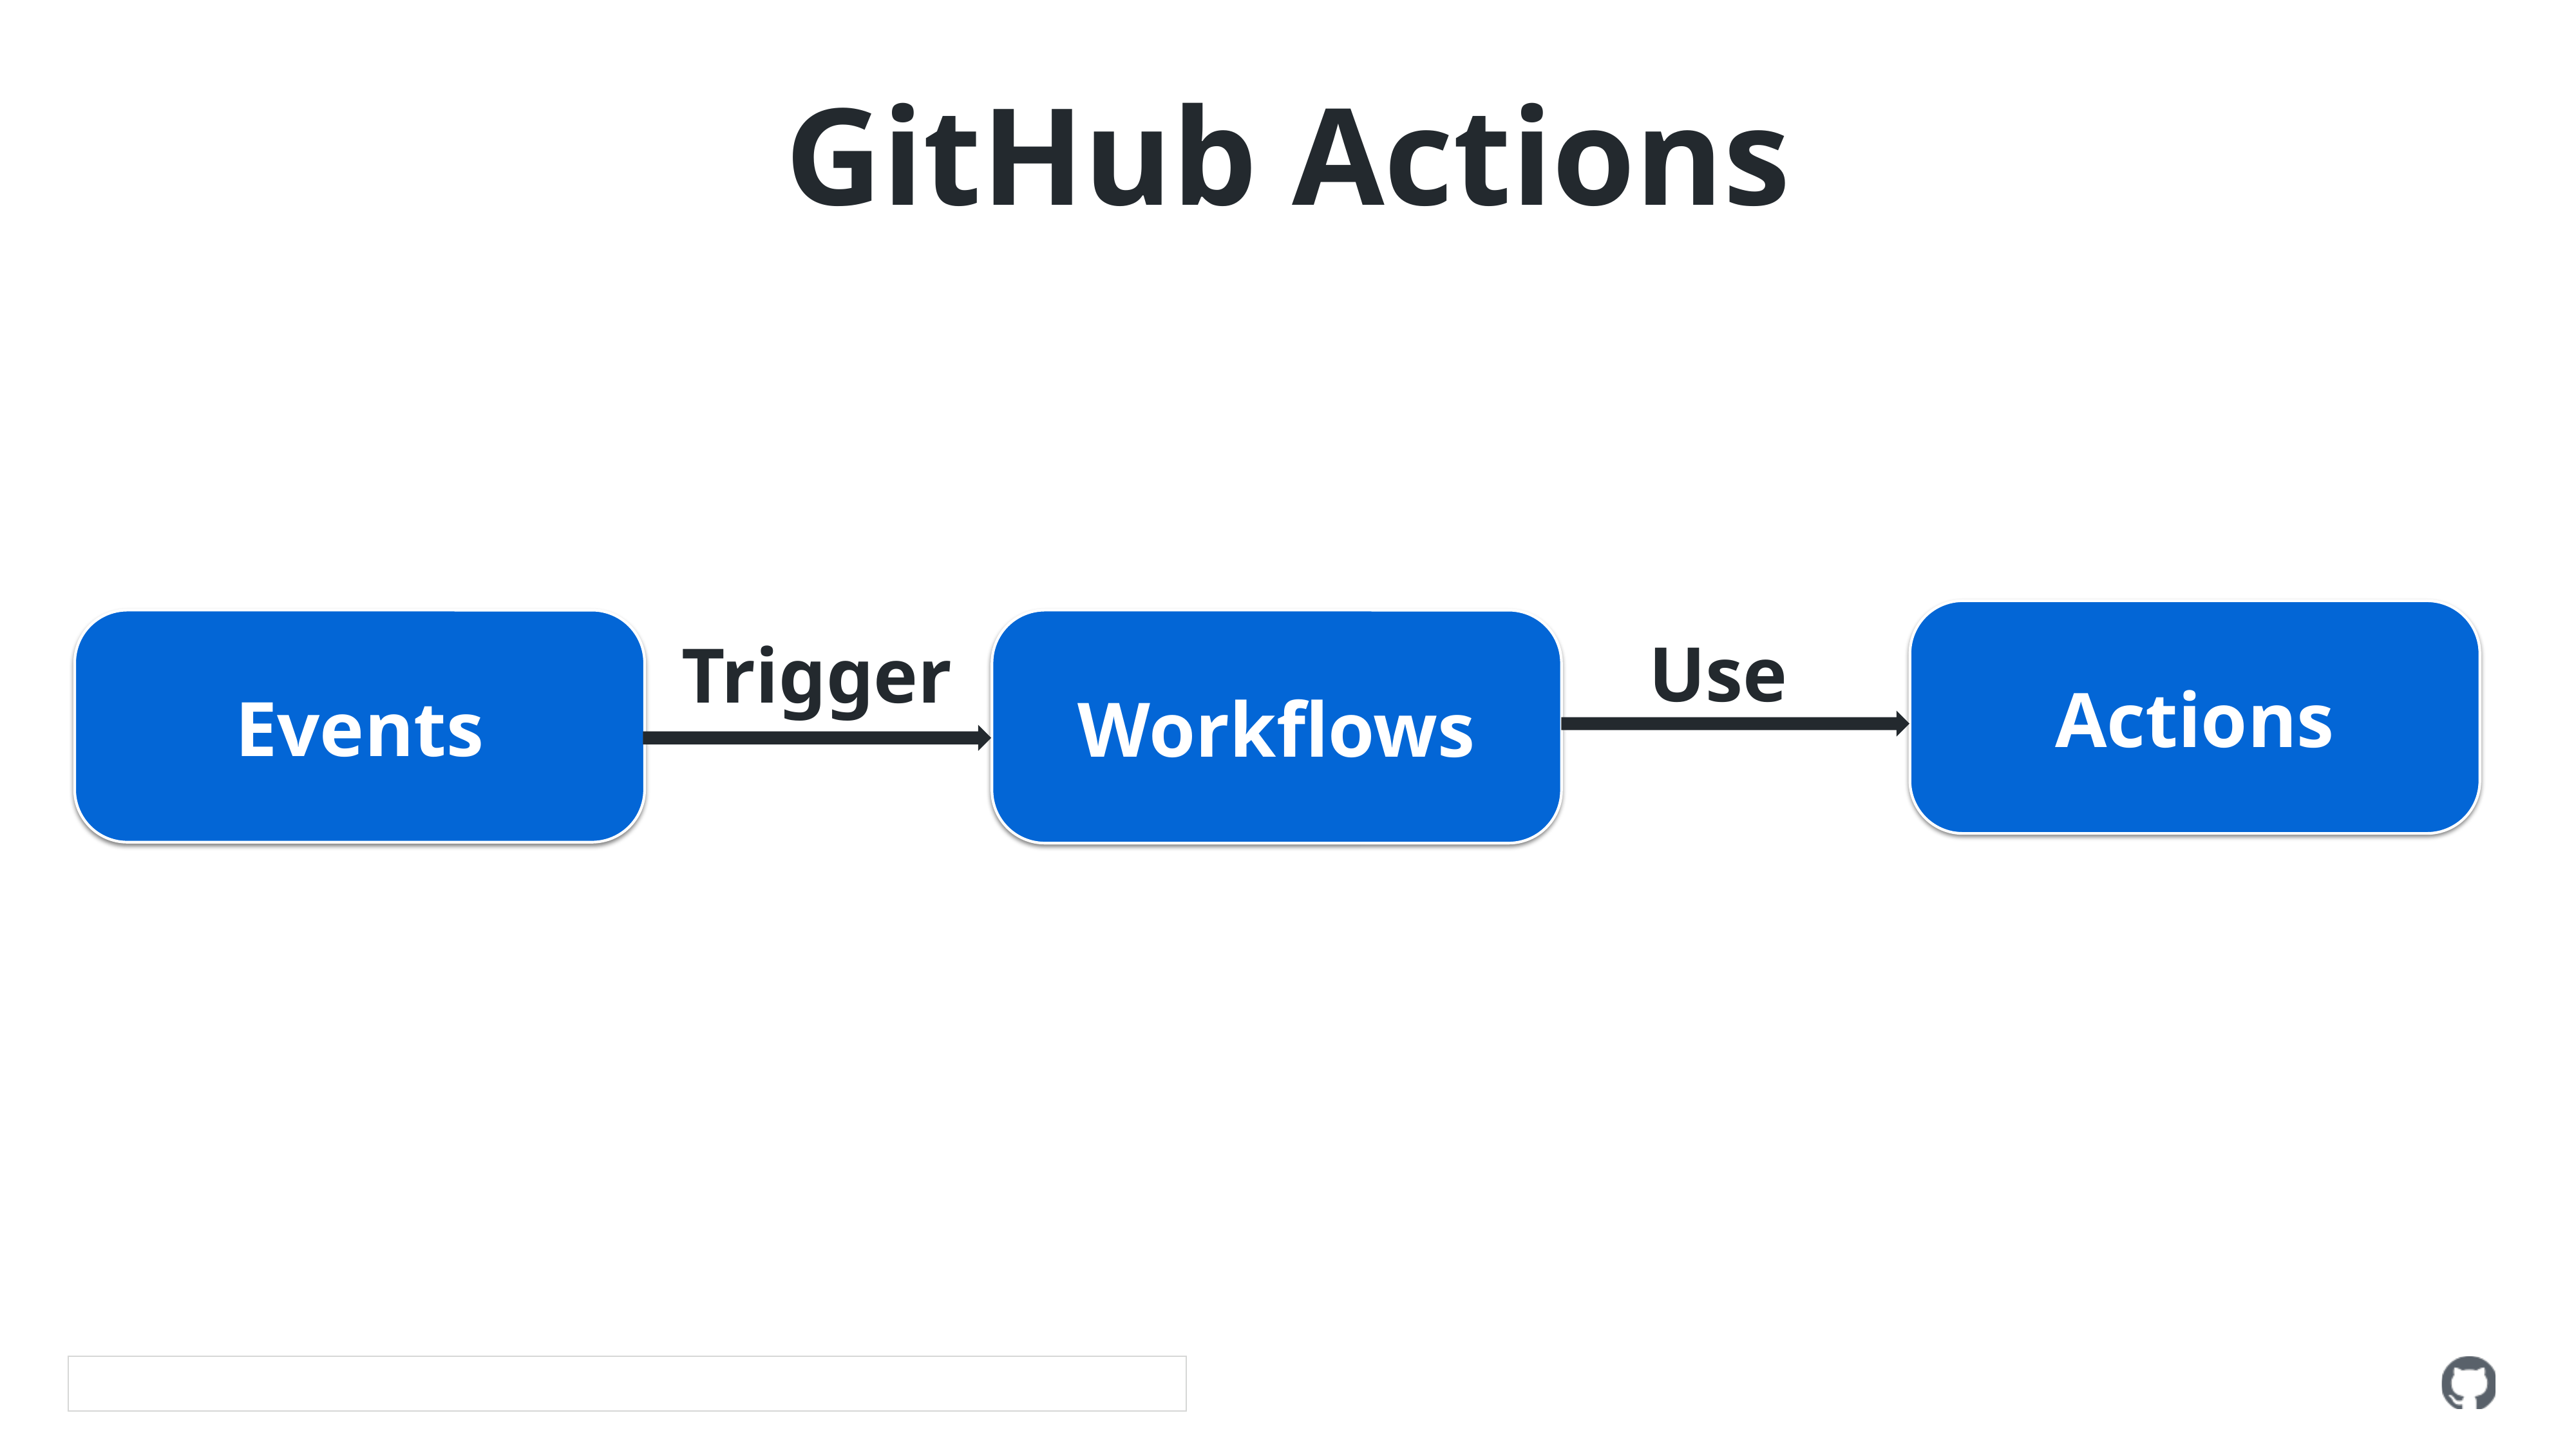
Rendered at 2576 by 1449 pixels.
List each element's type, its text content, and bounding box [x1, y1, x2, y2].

title GitHub Actions [107, 64, 2469, 240]
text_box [74, 600, 2481, 844]
